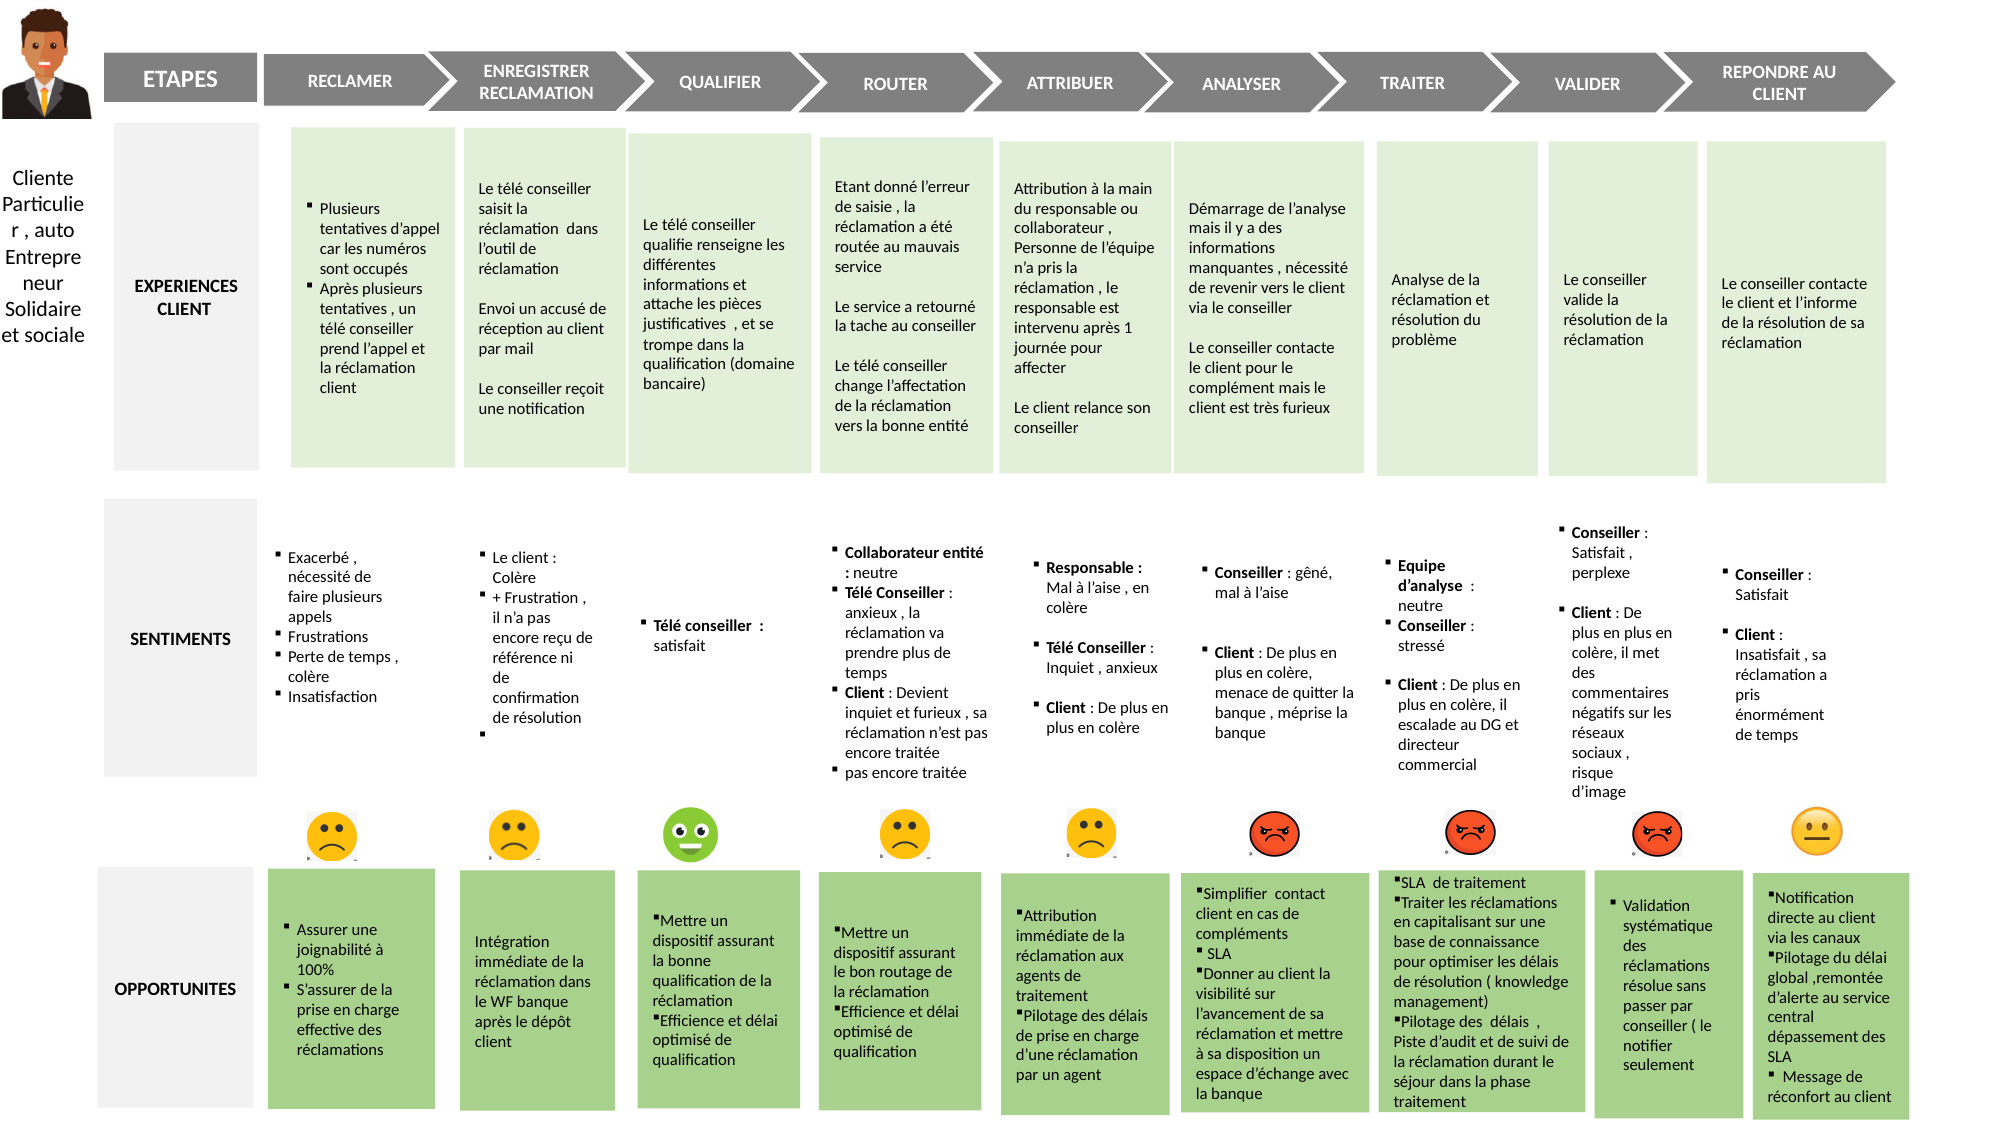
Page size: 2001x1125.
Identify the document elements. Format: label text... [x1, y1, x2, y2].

text_box Assurer une joignabilité à 100% S’assurer de la prise en charge effective des réclamations [267, 867, 436, 1110]
text_box ATTRIBUER [970, 50, 1170, 113]
text_box Attribution immédiate de la réclamation aux agents de traitement Pilotage des délais de prise en charge d’une réclamation par un agent [1000, 872, 1171, 1116]
picture [2, 6, 94, 119]
picture [489, 809, 540, 860]
text_box ANALYSER [1141, 51, 1341, 114]
text_box ETAPES [103, 52, 258, 103]
text_box VALIDER [1487, 51, 1687, 114]
picture [1249, 811, 1300, 857]
text_box Collaborateur entité : neutre Télé Conseiller : anxieux , la réclamation va prendre plus de temps Client : Devient inquiet et furieux , sa réclamation n’est pas encore traitée pas encore traitée [815, 560, 1006, 763]
text_box Exacerbé , nécessité de faire plusieurs appels Frustrations Perte de temps , colère Insatisfaction [259, 533, 420, 739]
text_box Conseiller : Satisfait , perplexe Client : De plus en plus en colère, il met des commentaires négatifs sur les réseaux sociaux , risque d’image [1542, 533, 1689, 768]
text_box RECLAMER [262, 53, 452, 107]
text_box SENTIMENTS [103, 498, 258, 778]
text_box QUALIFIER [622, 50, 822, 113]
text_box Le conseiller contacte le client et l’informe de la résolution de sa réclamation [1706, 140, 1887, 484]
text_box Routage [962, 65, 1274, 125]
picture [880, 808, 931, 859]
text_box Le client : Colère + Frustration , il n’a pas encore reçu de référence ni de confirmation de résolution [463, 541, 610, 730]
text_box Notification directe au client via les canaux Pilotage du délai global ,remontée d’alerte au service central dépassement des SLA Message de réconfort au client [1752, 872, 1910, 1121]
text_box Télé conseiller : satisfait [624, 505, 793, 764]
text_box TRAITER [1314, 50, 1514, 113]
text_box Plusieurs tentatives d’appel car les numéros sont occupés Après plusieurs tentatives , un télé conseiller prend l’appel et la réclamation client [290, 126, 456, 469]
text_box EXPERIENCES CLIENT [113, 122, 260, 471]
picture [1788, 806, 1845, 859]
text_box Conseiller : Satisfait Client : Insatisfait , sa réclamation a pris énormément de temps [1706, 499, 1852, 786]
text_box REPONDRE AU CLIENT [1660, 51, 1898, 113]
text_box ENREGISTRER RECLAMATION [425, 50, 647, 112]
text_box Le télé conseiller saisit la réclamation dans l’outil de réclamation Envoi un accusé de réception au client par mail Le conseiller reçoit une notification [463, 127, 627, 469]
text_box Conseiller : gêné, mal à l’aise Client : De plus en plus en colère, menace de quitter la banque , méprise la banque [1185, 544, 1369, 739]
text_box Responsable : Mal à l’aise , en colère Télé Conseiller : Inquiet , anxieux Client : De plus en plus en colère [1017, 545, 1187, 748]
text_box OPPORTUNITES [97, 866, 254, 1109]
picture [1066, 807, 1117, 858]
text_box Simplifier contact client en cas de compléments SLA Donner au client la visibilité sur l’avancement de sa réclamation et mettre à sa disposition un espace d’échange avec la banque [1180, 872, 1370, 1113]
picture [1445, 809, 1496, 856]
text_box Validation systématique des réclamations résolue sans passer par conseiller ( le notifier seulement [1594, 869, 1745, 1119]
text_box Le conseiller valide la résolution de la réclamation [1548, 140, 1699, 477]
picture [1631, 811, 1683, 857]
text_box Le télé conseiller qualifie renseigne les différentes informations et attache les pièces justificatives , et se trompe dans la qualification (domaine bancaire) [627, 132, 813, 474]
text_box Cliente Particulier , auto Entrepreneur Solidaire et sociale [0, 131, 101, 380]
text_box Démarrage de l’analyse mais il y a des informations manquantes , nécessité de revenir vers le client via le conseiller Le conseiller contacte le client pour le complément mais le client est très furieux [1173, 140, 1365, 474]
text_box Attribution à la main du responsable ou collaborateur , Personne de l’équipe n’a pris la réclamation , le responsable est intervenu après 1 journée pour affecter Le client relance son conseiller [998, 140, 1172, 474]
text_box Etant donné l’erreur de saisie , la réclamation a été routée au mauvais service Le service a retourné la tache au conseiller Le télé conseiller change l’affectation de la réclamation vers la bonne entité [819, 136, 994, 474]
text_box Intégration immédiate de la réclamation dans le WF banque après le dépôt client [459, 869, 616, 1112]
text_box Equipe d’analyse : neutre Conseiller : stressé Client : De plus en plus en colère, il escalade au DG et directeur commercial [1369, 508, 1539, 781]
picture [307, 811, 358, 861]
picture [659, 806, 718, 864]
text_box ROUTER [795, 51, 995, 114]
text_box SLA de traitement Traiter les réclamations en capitalisant sur une base de connaissance pour optimiser les délais de résolution ( knowledge management) Pilotage des délais , Piste d’audit et de suivi de la réclamation durant le séjour dans la phase traitement [1378, 869, 1586, 1113]
text_box Mettre un dispositif assurant la bonne qualification de la réclamation Efficience et délai optimisé de qualification [637, 869, 801, 1109]
text_box Analyse de la réclamation et résolution du problème [1376, 140, 1539, 477]
text_box Mettre un dispositif assurant le bon routage de la réclamation Efficience et délai optimisé de qualification [818, 871, 982, 1112]
